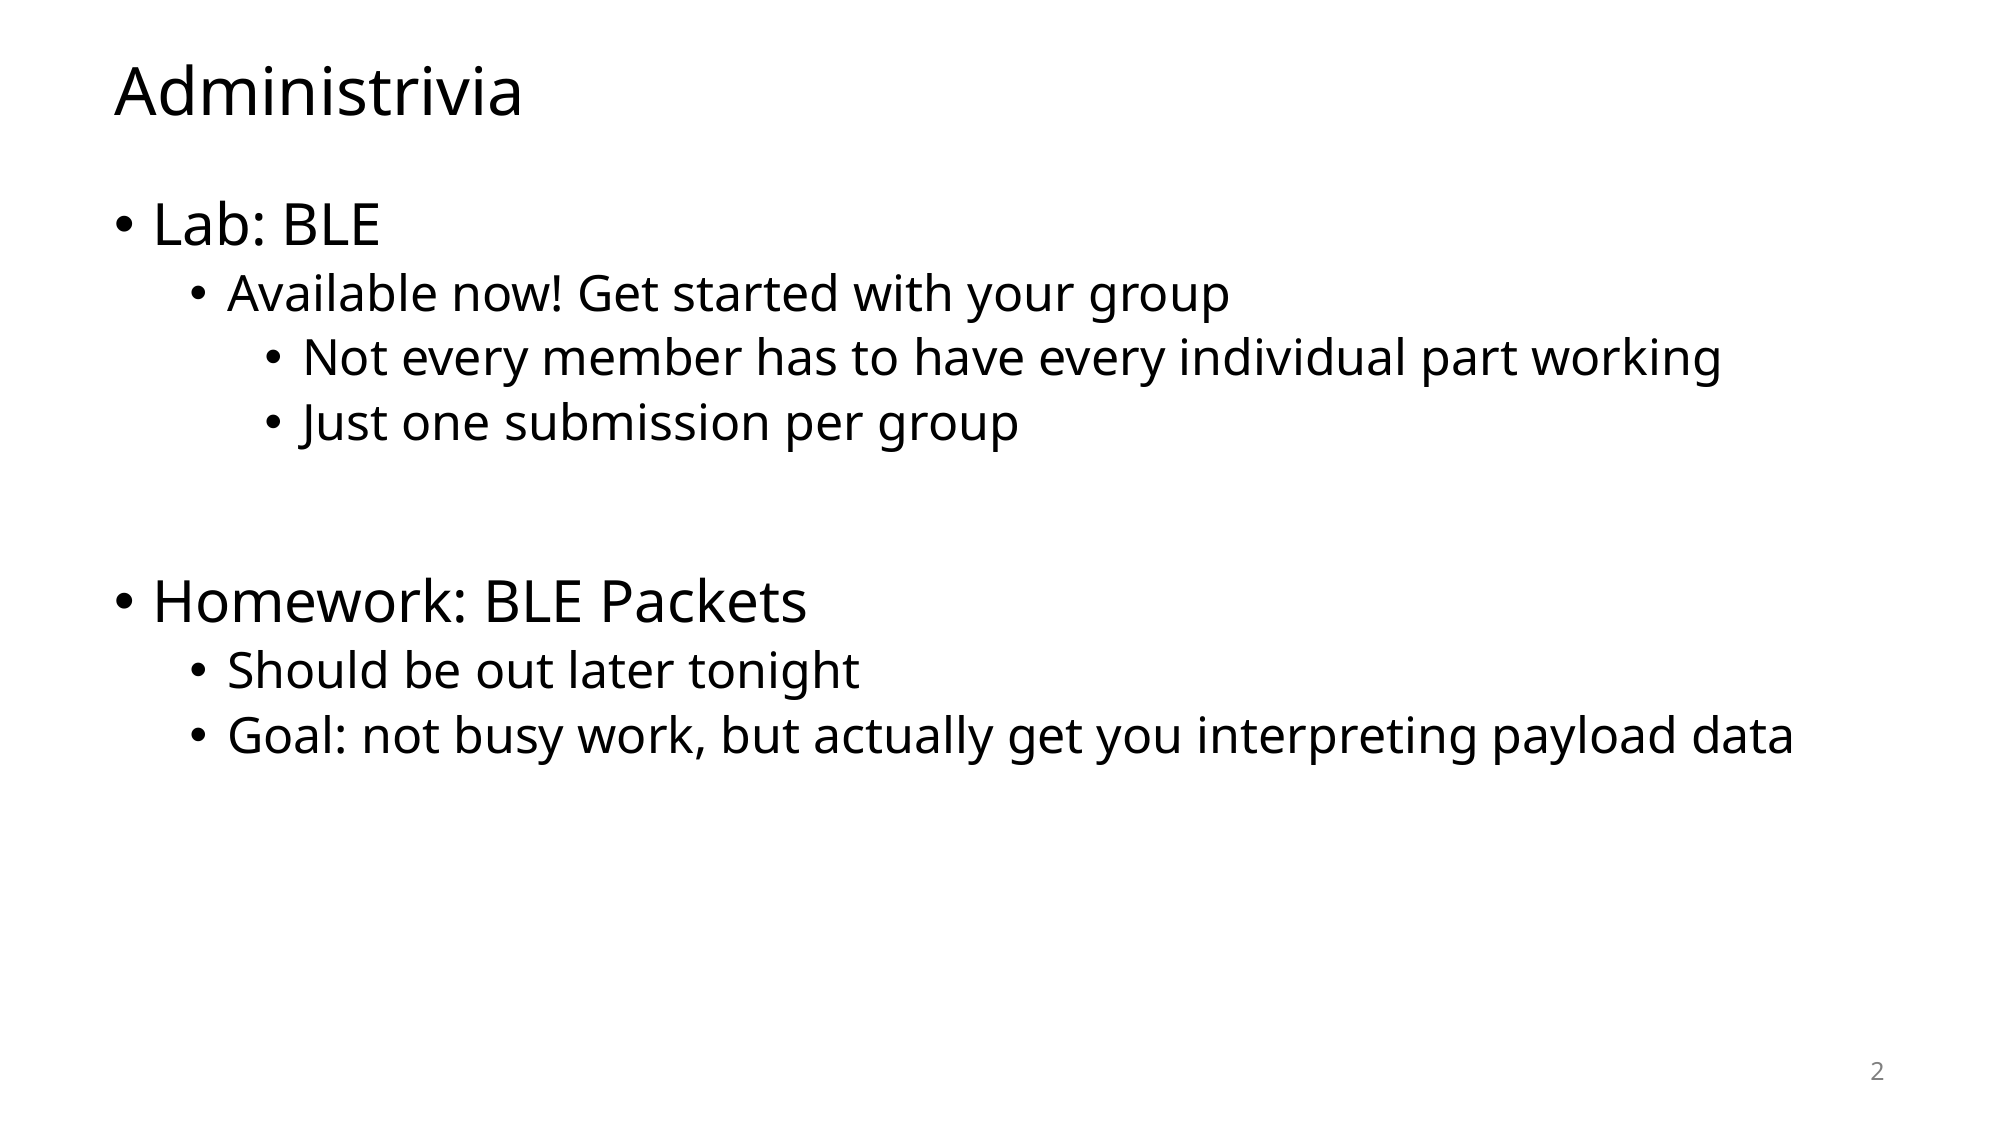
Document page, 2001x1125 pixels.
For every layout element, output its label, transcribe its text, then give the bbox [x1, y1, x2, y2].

list Lab: BLE Available now! Get started with your group Not every member has to have every individual part working Just one submission per group Homework: BLE Packets Should be out later tonight Goal: not busy work, but actually get you interpreting payload data [99, 187, 1900, 1013]
title Administrivia [99, 37, 1900, 150]
slide_number 2 [1749, 1042, 1900, 1103]
